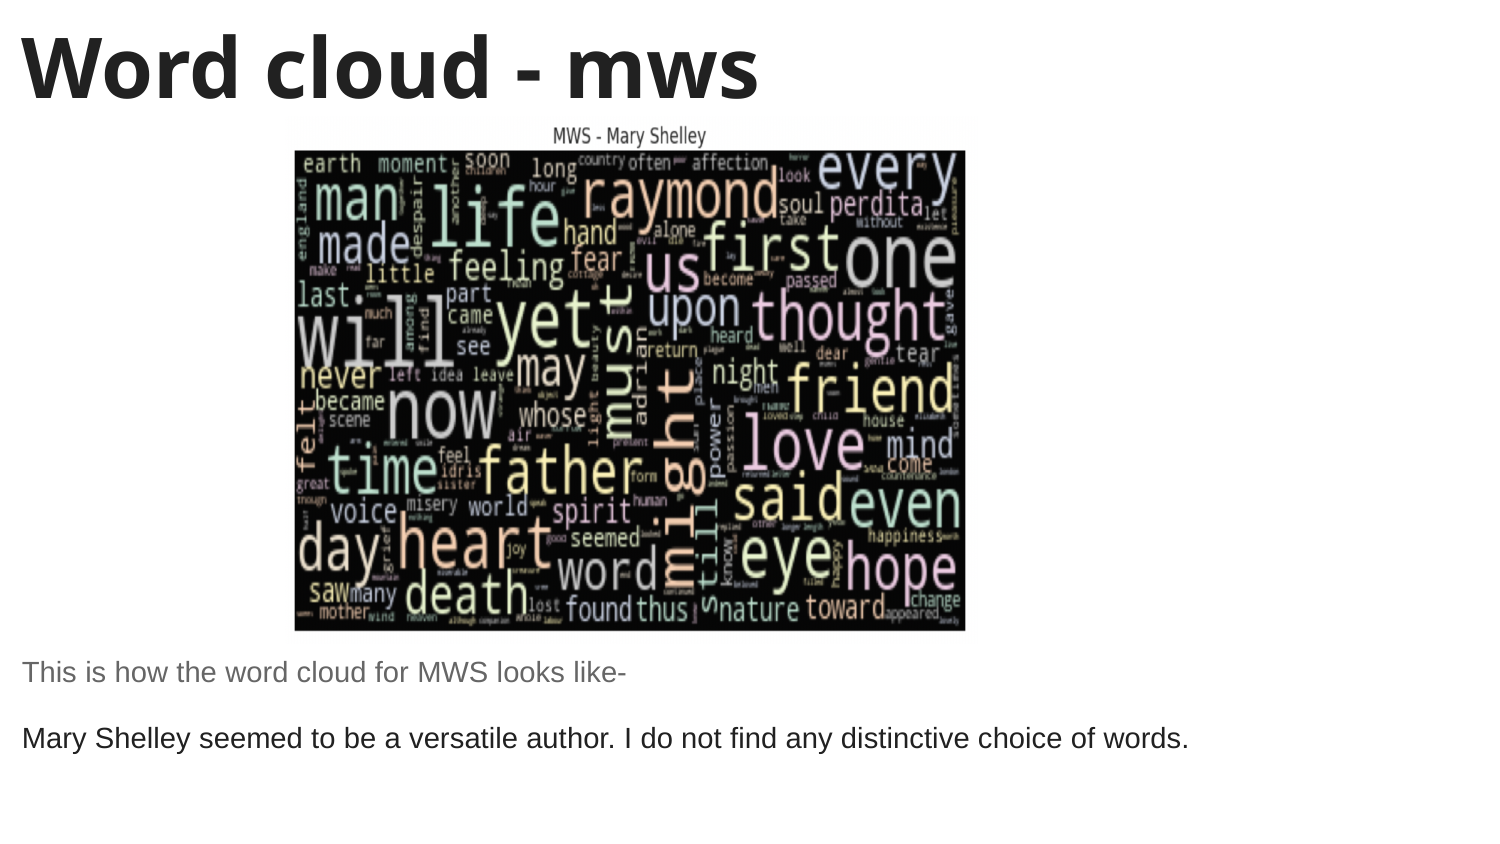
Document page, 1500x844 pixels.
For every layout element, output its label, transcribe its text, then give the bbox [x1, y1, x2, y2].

list This is how the word cloud for MWS looks like- Mary Shelley seemed to be a versatile author. I do not find any distinctive choice of words. [6, 116, 1405, 826]
title Word cloud - mws [6, 0, 1405, 116]
picture [284, 115, 979, 645]
